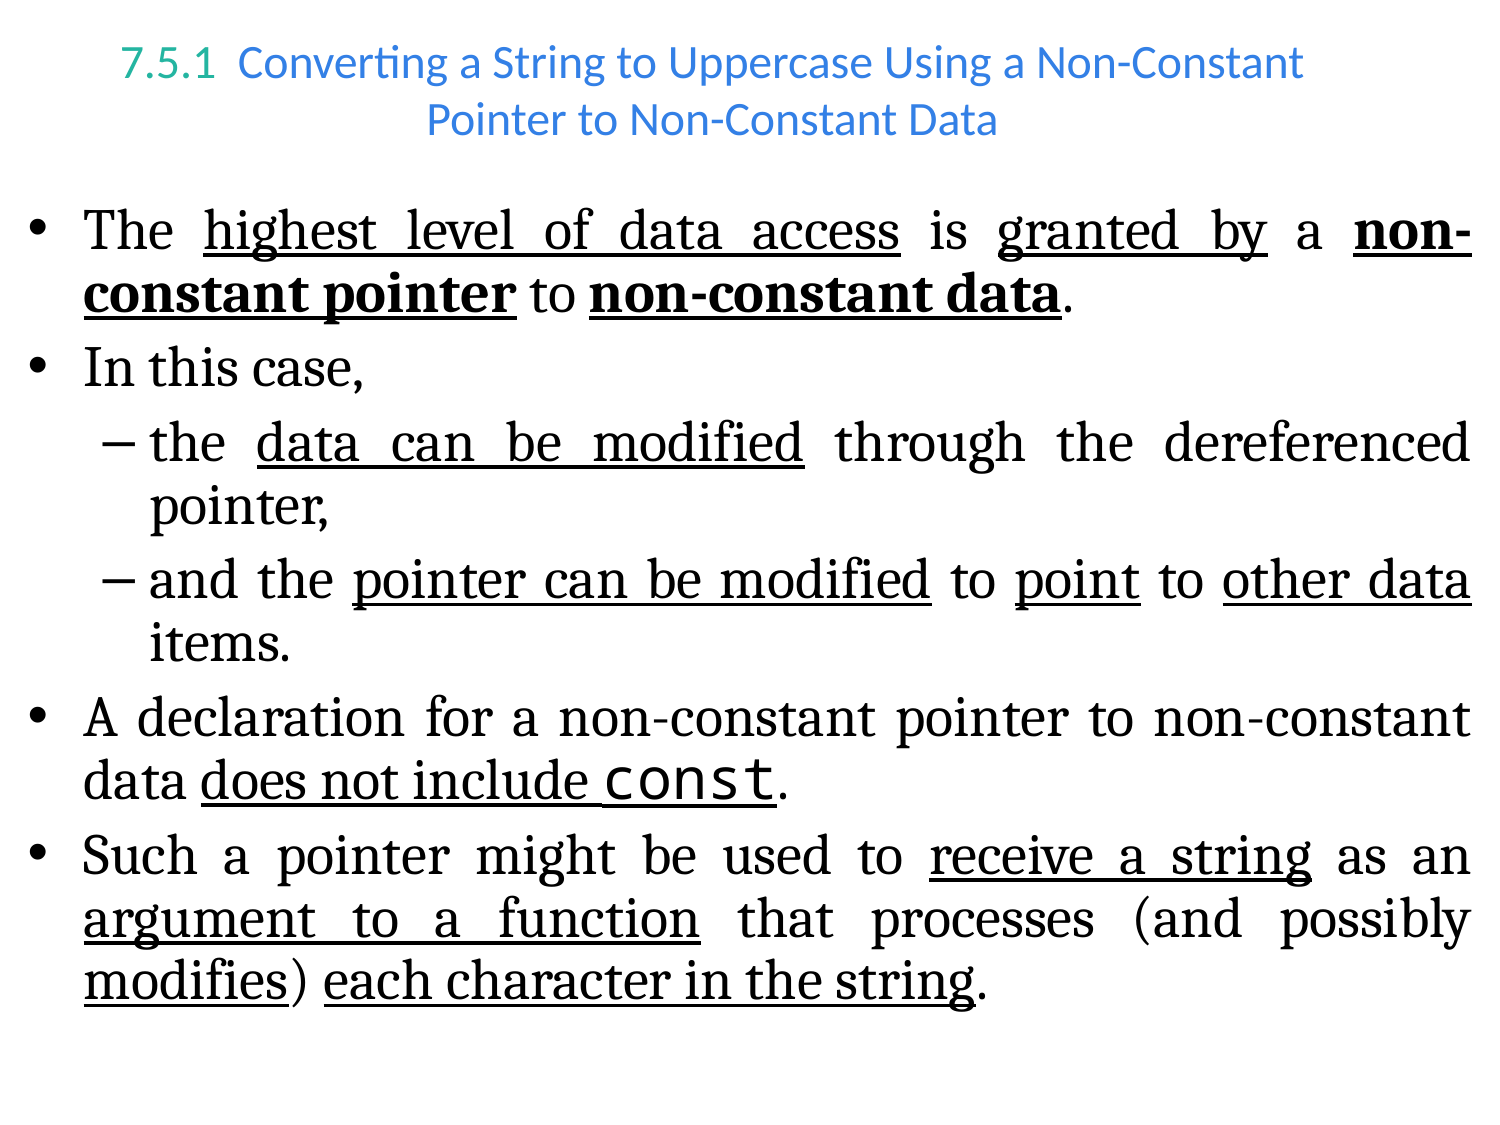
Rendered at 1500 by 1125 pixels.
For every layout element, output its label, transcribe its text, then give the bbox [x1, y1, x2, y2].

list The highest level of data access is granted by a non-constant pointer to non-constant data. In this case, the data can be modified through the dereferenced pointer, and the pointer can be modified to point to other data items. A declaration for a non-constant pointer to non-constant data does not include const. Such a pointer might be used to receive a string as an argument to a function that processes (and possibly modifies) each character in the string. [12, 191, 1488, 1063]
title 7.5.1 Converting a String to Uppercase Using a Non-Constant Pointer to Non-Constant Data [37, 22, 1388, 153]
